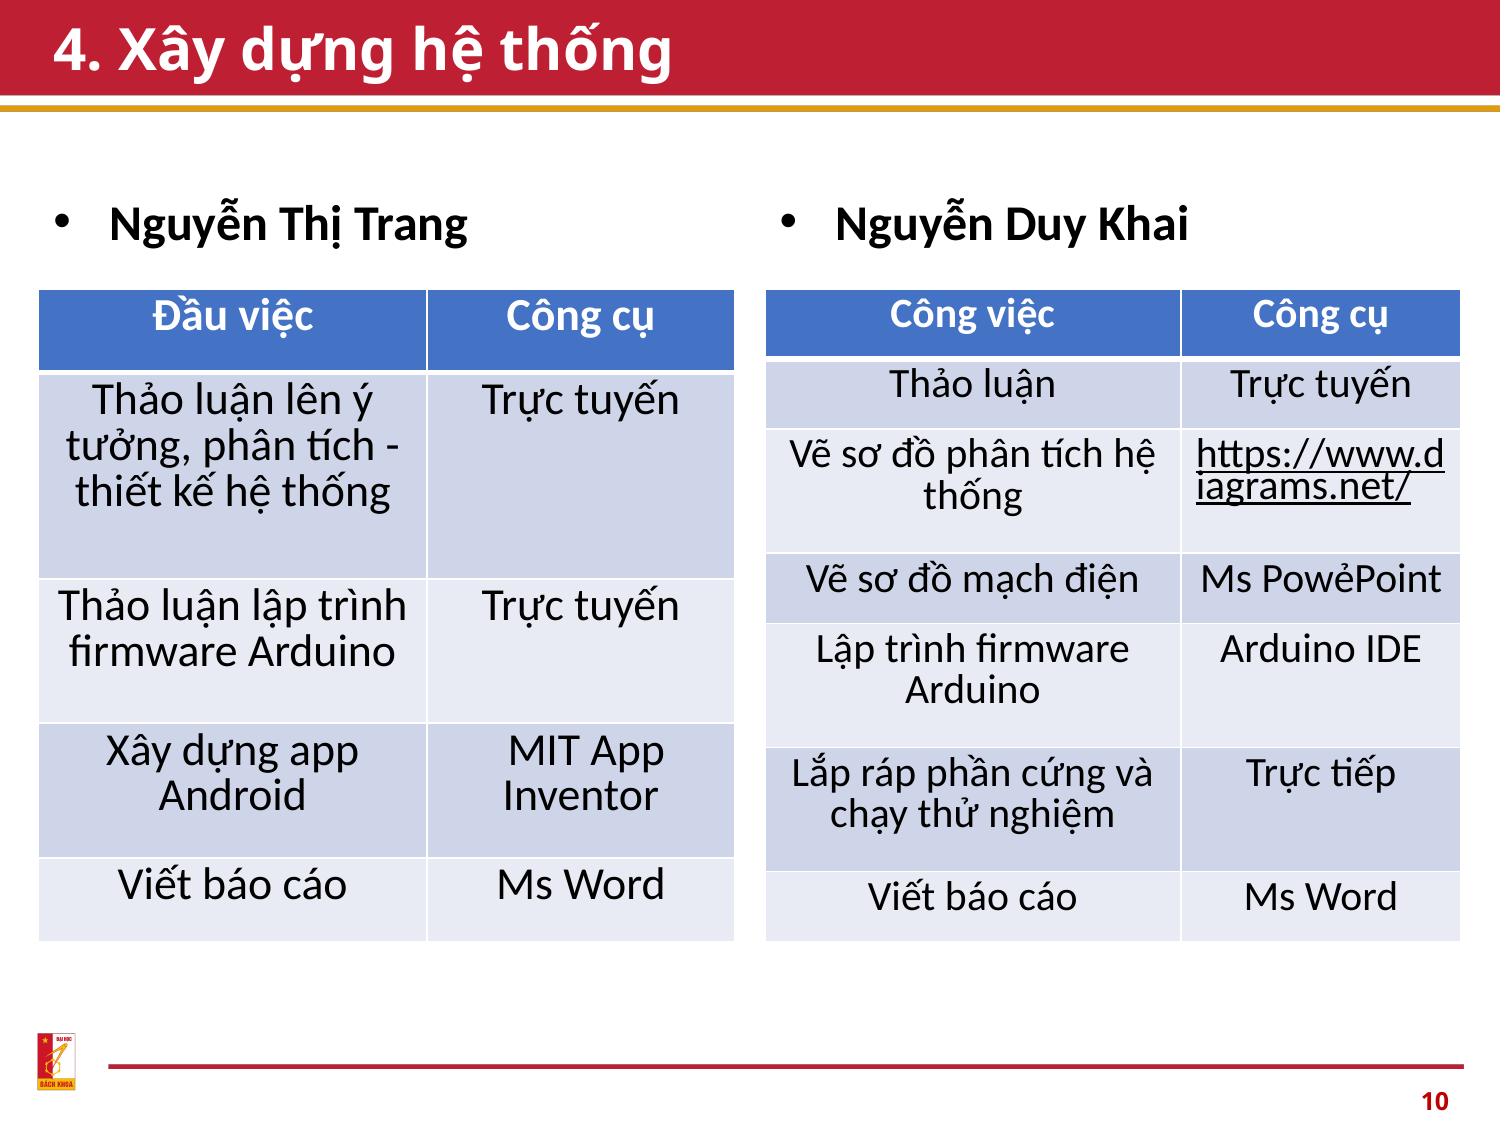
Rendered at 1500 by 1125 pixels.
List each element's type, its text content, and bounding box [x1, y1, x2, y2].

table_header Đầu việc [39, 290, 426, 370]
table_header Công việc [766, 290, 1180, 356]
text_box Nguyễn Duy Khai [764, 183, 1232, 258]
table_cell Ms Word [1182, 872, 1460, 941]
table_cell Lắp ráp phần cứng và chạy thử nghiệm [766, 748, 1180, 871]
table_header Công cụ [1182, 290, 1460, 356]
slide_number 10 [1126, 1078, 1464, 1125]
table_header Công cụ [428, 290, 734, 370]
title 4. Xây dựng hệ thống [38, 12, 1462, 87]
table_cell Trực tuyến [428, 375, 734, 578]
table_cell Trực tiếp [1182, 748, 1460, 871]
table_cell Trực tuyến [1182, 362, 1460, 428]
table_cell MIT App Inventor [428, 724, 734, 857]
table_cell Ms Word [428, 859, 734, 941]
text_box Nguyễn Thị Trang [38, 183, 506, 258]
table_cell https://www.diagrams.net/ [1182, 430, 1460, 552]
table_cell Vẽ sơ đồ mạch điện [766, 554, 1180, 623]
table_cell Ms PowẻPoint [1182, 554, 1460, 623]
table_cell Thảo luận lập trình firmware Arduino [39, 580, 426, 722]
picture [0, 0, 1500, 1125]
table_cell Viết báo cáo [766, 872, 1180, 941]
table_cell Thảo luận lên ý tưởng, phân tích - thiết kế hệ thống [39, 375, 426, 578]
table_cell Lập trình firmware Arduino [766, 624, 1180, 747]
table_cell Arduino IDE [1182, 624, 1460, 747]
table_cell Viết báo cáo [39, 859, 426, 941]
table_cell Vẽ sơ đồ phân tích hệ thống [766, 430, 1180, 552]
table_cell Trực tuyến [428, 580, 734, 722]
table_cell Thảo luận [766, 362, 1180, 428]
table_cell Xây dựng app Android [39, 724, 426, 857]
